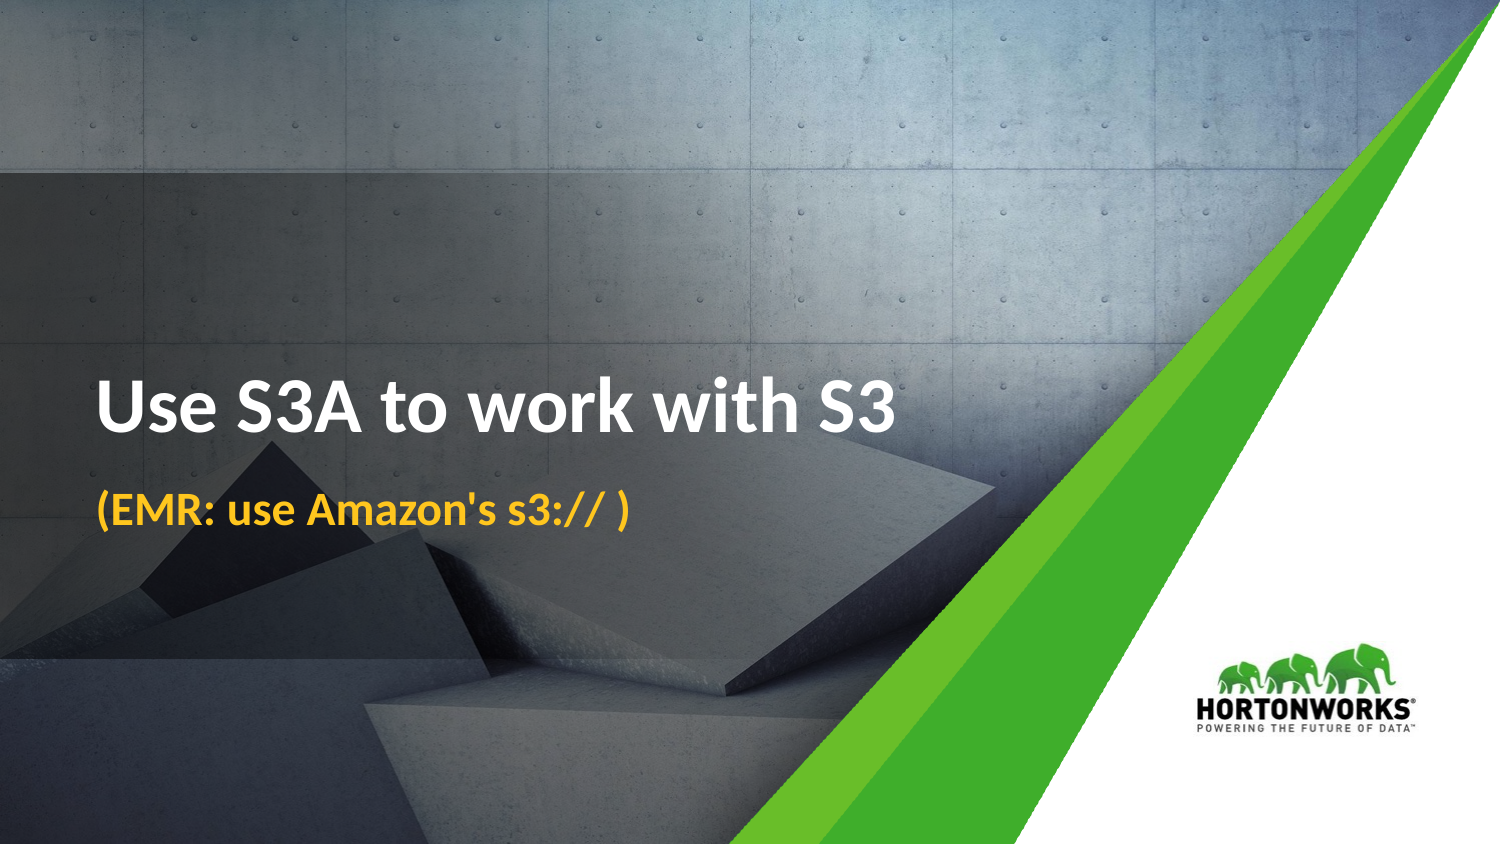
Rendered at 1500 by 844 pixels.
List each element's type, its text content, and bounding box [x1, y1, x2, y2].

subtitle (EMR: use Amazon's s3:// ) [86, 477, 870, 526]
title Use S3A to work with S3 [86, 297, 1010, 458]
picture [0, 0, 1500, 844]
